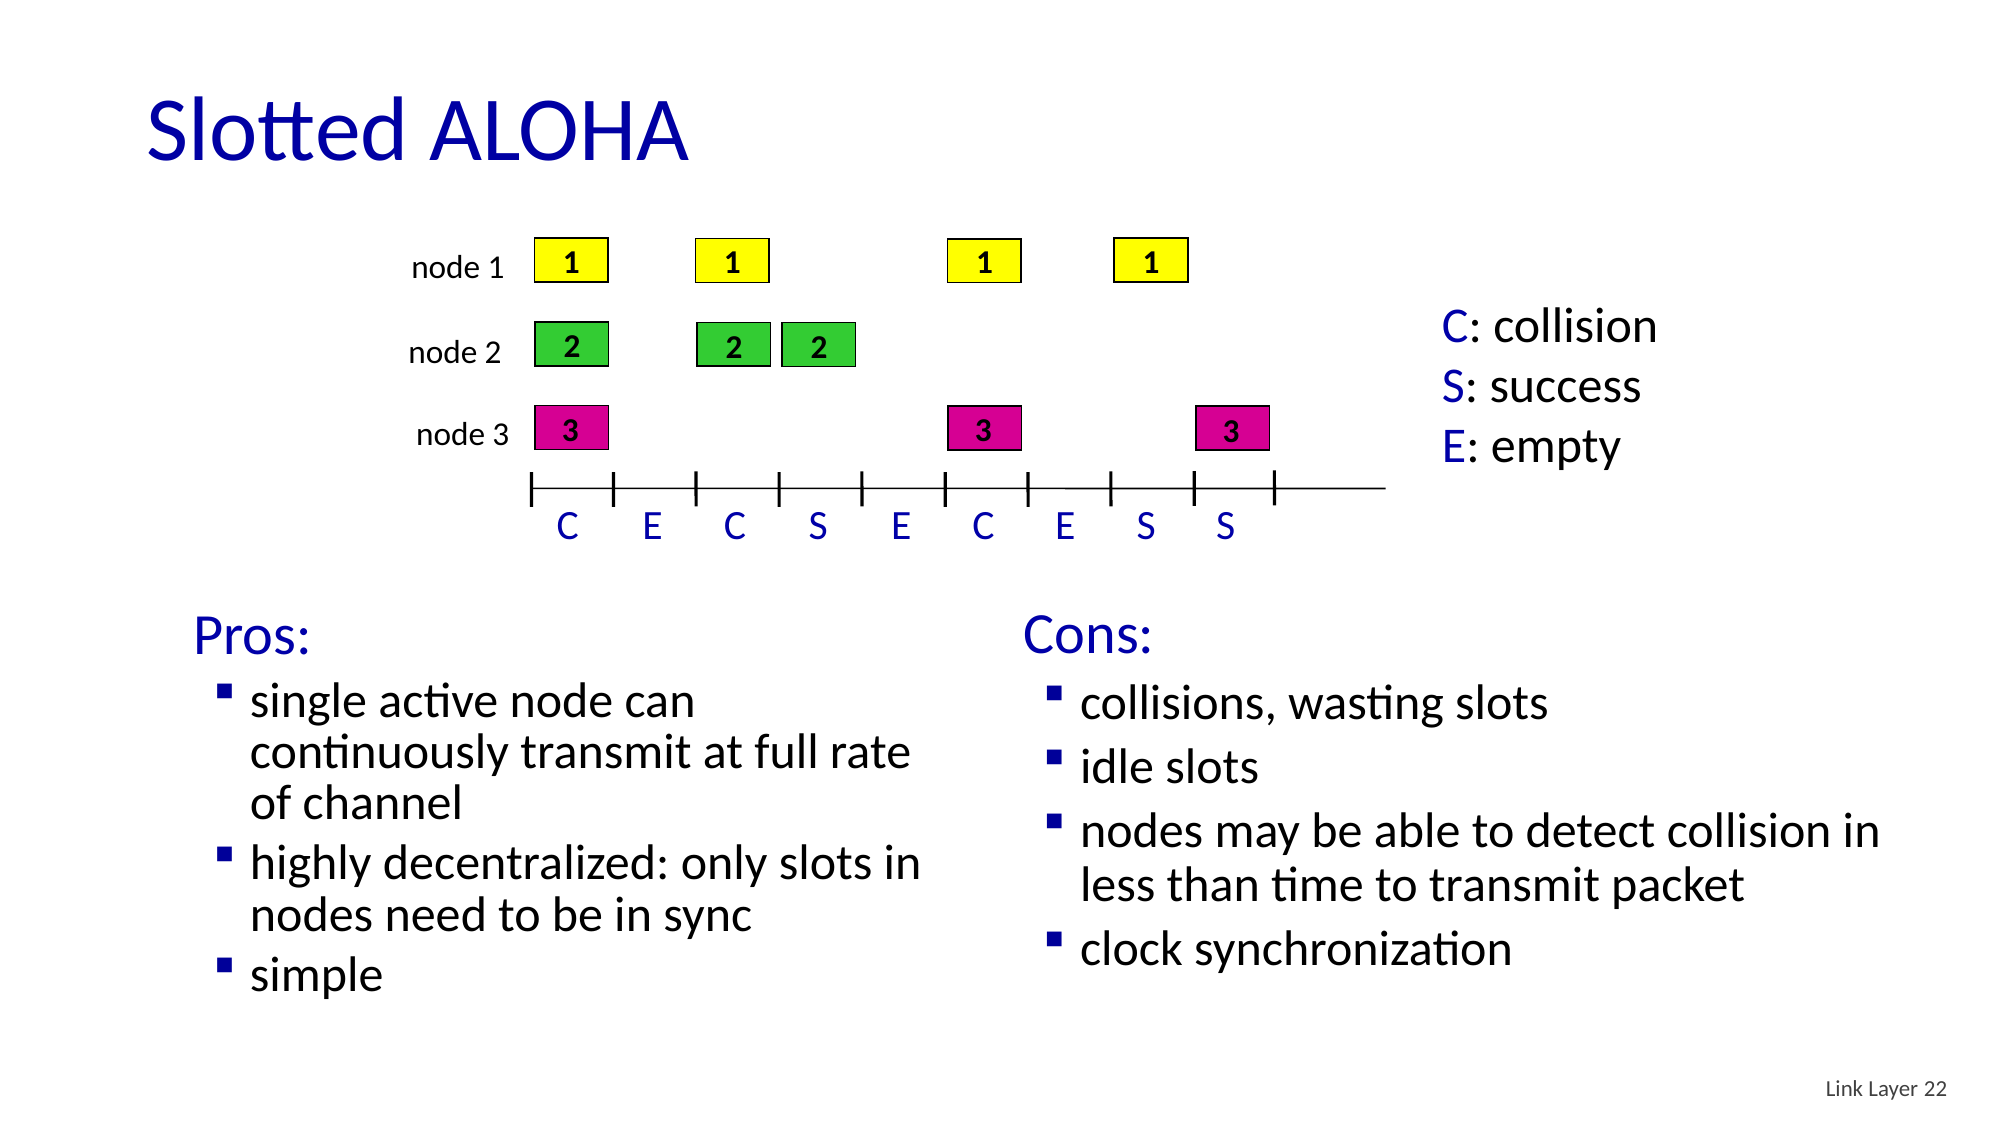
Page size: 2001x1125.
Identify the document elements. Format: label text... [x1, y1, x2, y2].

text_box S [1121, 490, 1171, 556]
title Slotted ALOHA [131, 57, 1857, 205]
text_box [947, 401, 1022, 457]
text_box E [627, 490, 678, 555]
text_box E [876, 490, 927, 555]
text_box Pros: single active node can continuously transmit at full rate of channel highly decentralized: only slots in nodes need to be in sync simple [178, 599, 974, 1125]
text_box C [541, 490, 594, 556]
text_box C [957, 490, 1010, 556]
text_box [947, 233, 1022, 289]
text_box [1195, 401, 1270, 457]
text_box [781, 317, 856, 374]
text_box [696, 317, 771, 374]
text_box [534, 232, 609, 288]
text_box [1114, 232, 1188, 288]
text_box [535, 400, 609, 457]
slide_number Link Layer 22 [1512, 1056, 1963, 1117]
text_box S [1201, 490, 1251, 556]
text_box S [793, 490, 843, 556]
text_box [695, 232, 770, 289]
text_box E [1040, 490, 1091, 555]
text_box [534, 317, 609, 373]
text_box C: collision S: success E: empty [1427, 284, 1674, 480]
text_box node 2 [393, 322, 517, 378]
text_box node 3 [401, 405, 525, 460]
text_box Cons: collisions, wasting slots idle slots nodes may be able to detect collision in less than time to transmit packet clock synchronization [1008, 595, 1924, 1046]
text_box C [709, 490, 762, 556]
text_box node 1 [396, 238, 520, 293]
